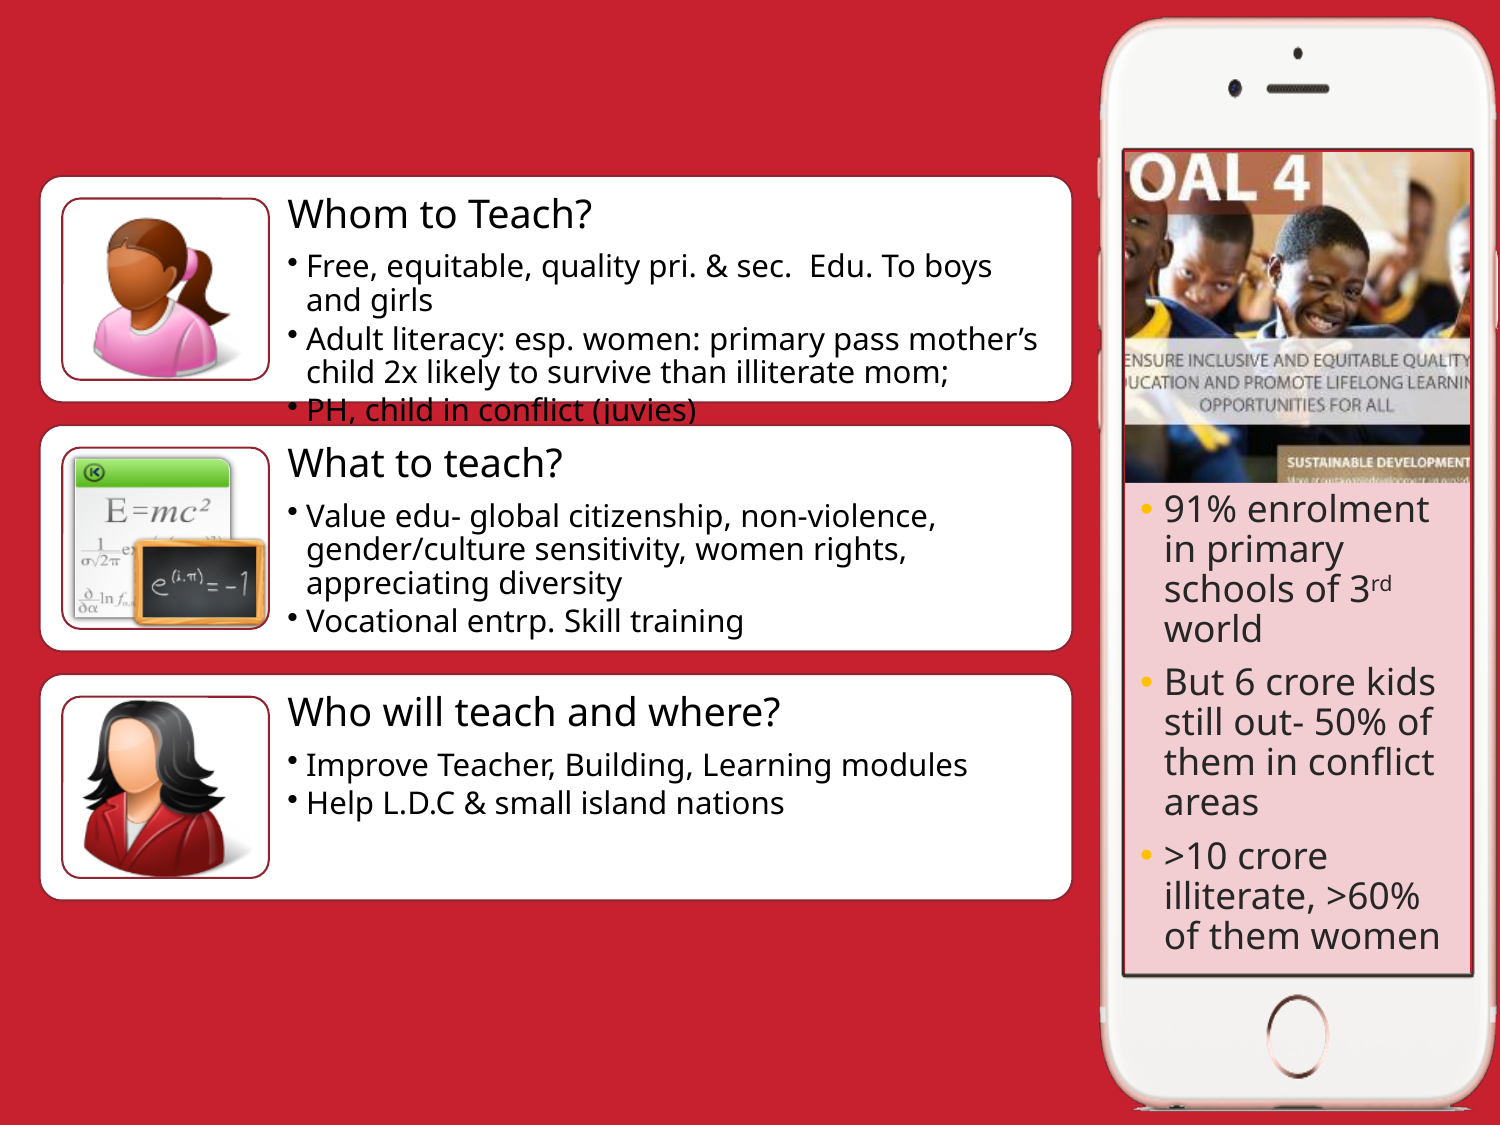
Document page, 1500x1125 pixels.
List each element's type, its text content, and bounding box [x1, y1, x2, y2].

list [39, 175, 1073, 901]
list 91% enrolment in primary schools of 3rd world But 6 crore kids still out- 50% of them in conflict areas >10 crore illiterate, >60% of them women [1125, 483, 1470, 973]
picture [1089, 0, 1500, 1125]
